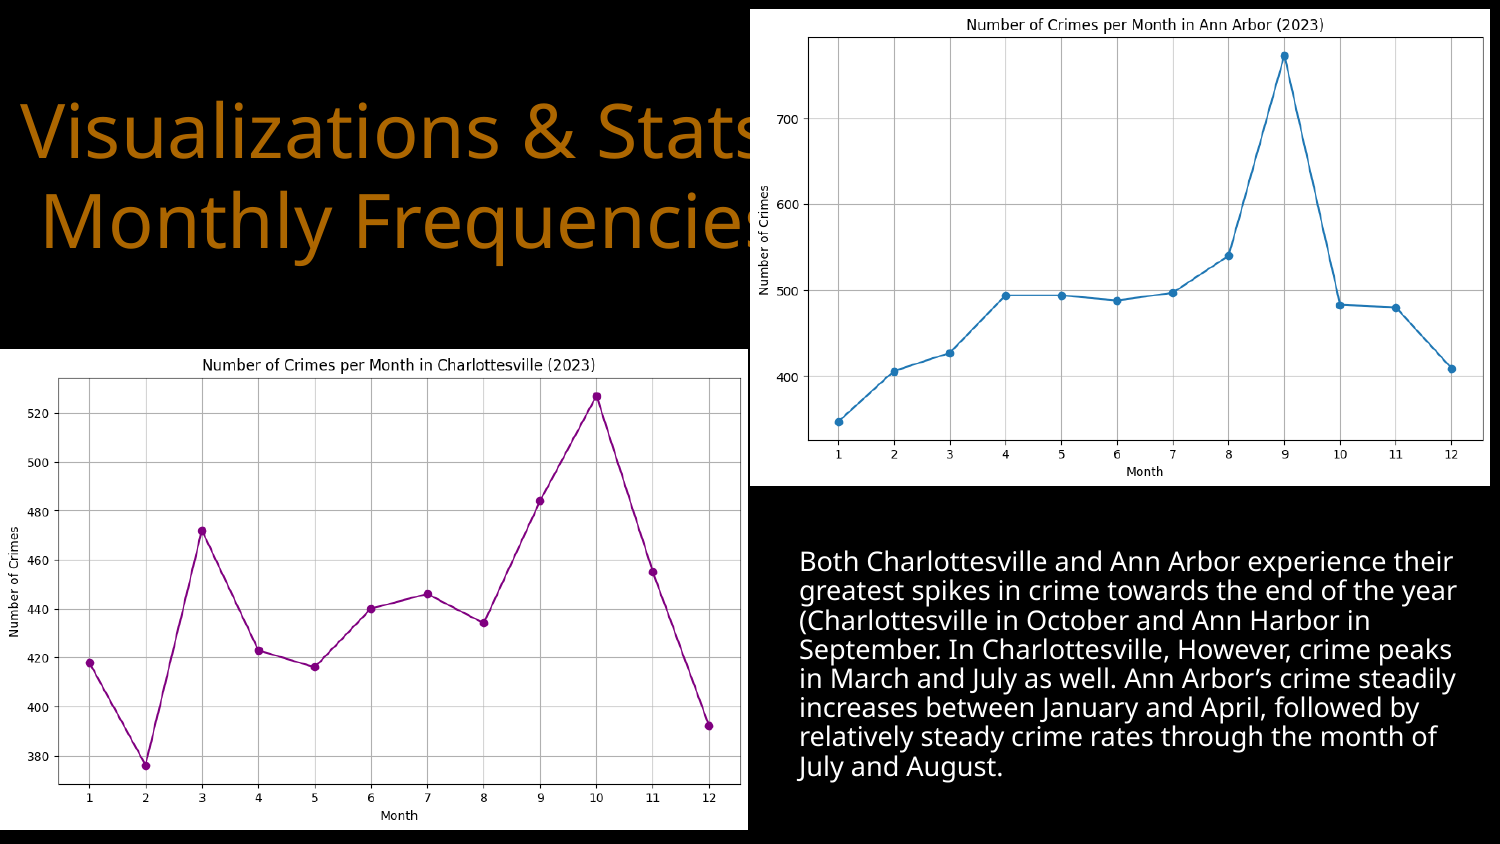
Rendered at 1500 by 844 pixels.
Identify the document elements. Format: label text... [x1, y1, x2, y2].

title Visualizations & Stats: Monthly Frequencies [5, 67, 744, 162]
picture [749, 9, 1490, 486]
list Both Charlottesville and Ann Arbor experience their greatest spikes in crime towards the end of the year (Charlottesville in October and Ann Harbor in September. In Charlottesville, However, crime peaks in March and July as well. Ann Arbor’s crime steadily increases between January and April, followed by relatively steady crime rates through the month of July and August. [784, 533, 1477, 774]
picture [0, 348, 748, 831]
